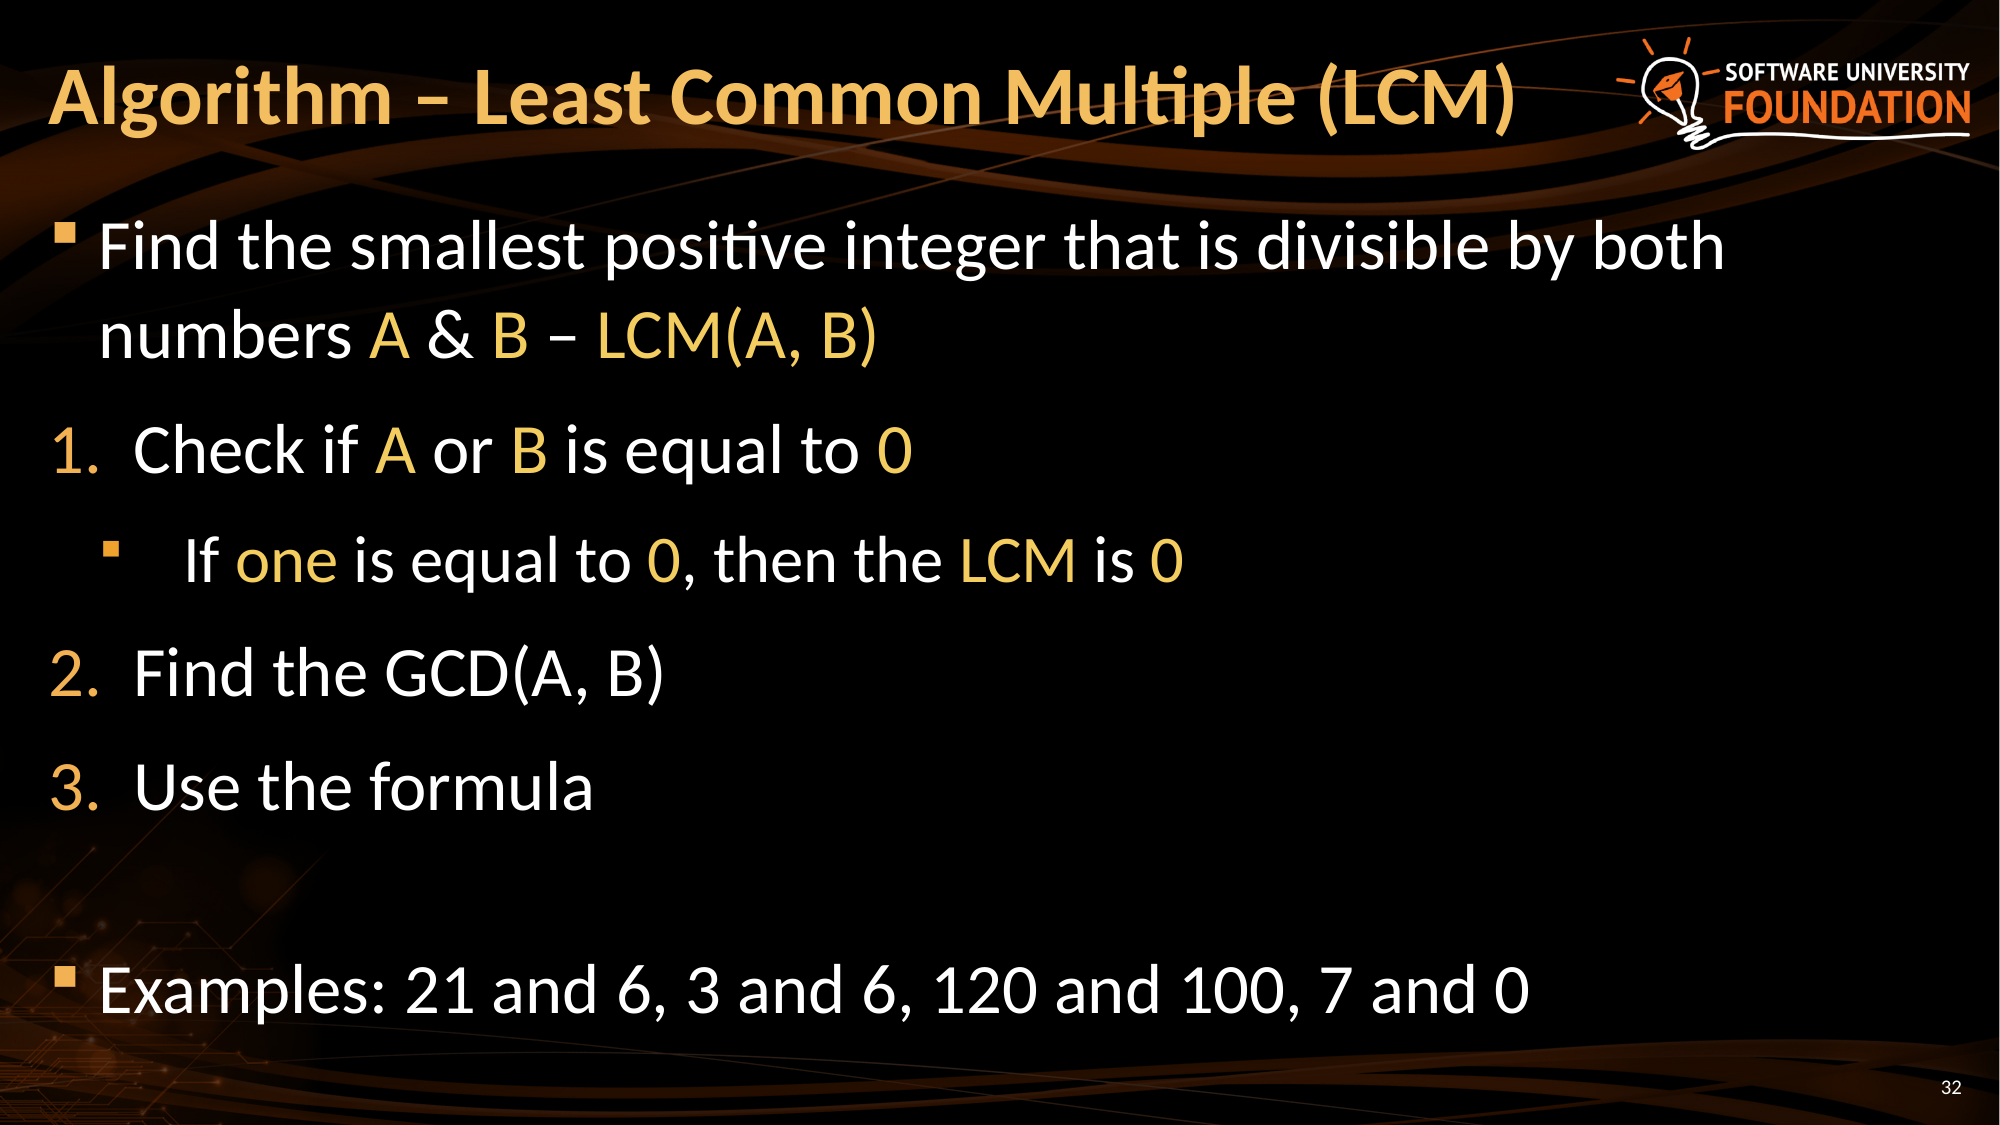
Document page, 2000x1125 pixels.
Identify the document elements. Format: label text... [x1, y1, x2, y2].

slide_number 32 [1897, 1070, 1968, 1103]
title Algorithm – Least Common Multiple (LCM) [30, 6, 1602, 189]
picture [0, 0, 2000, 1125]
